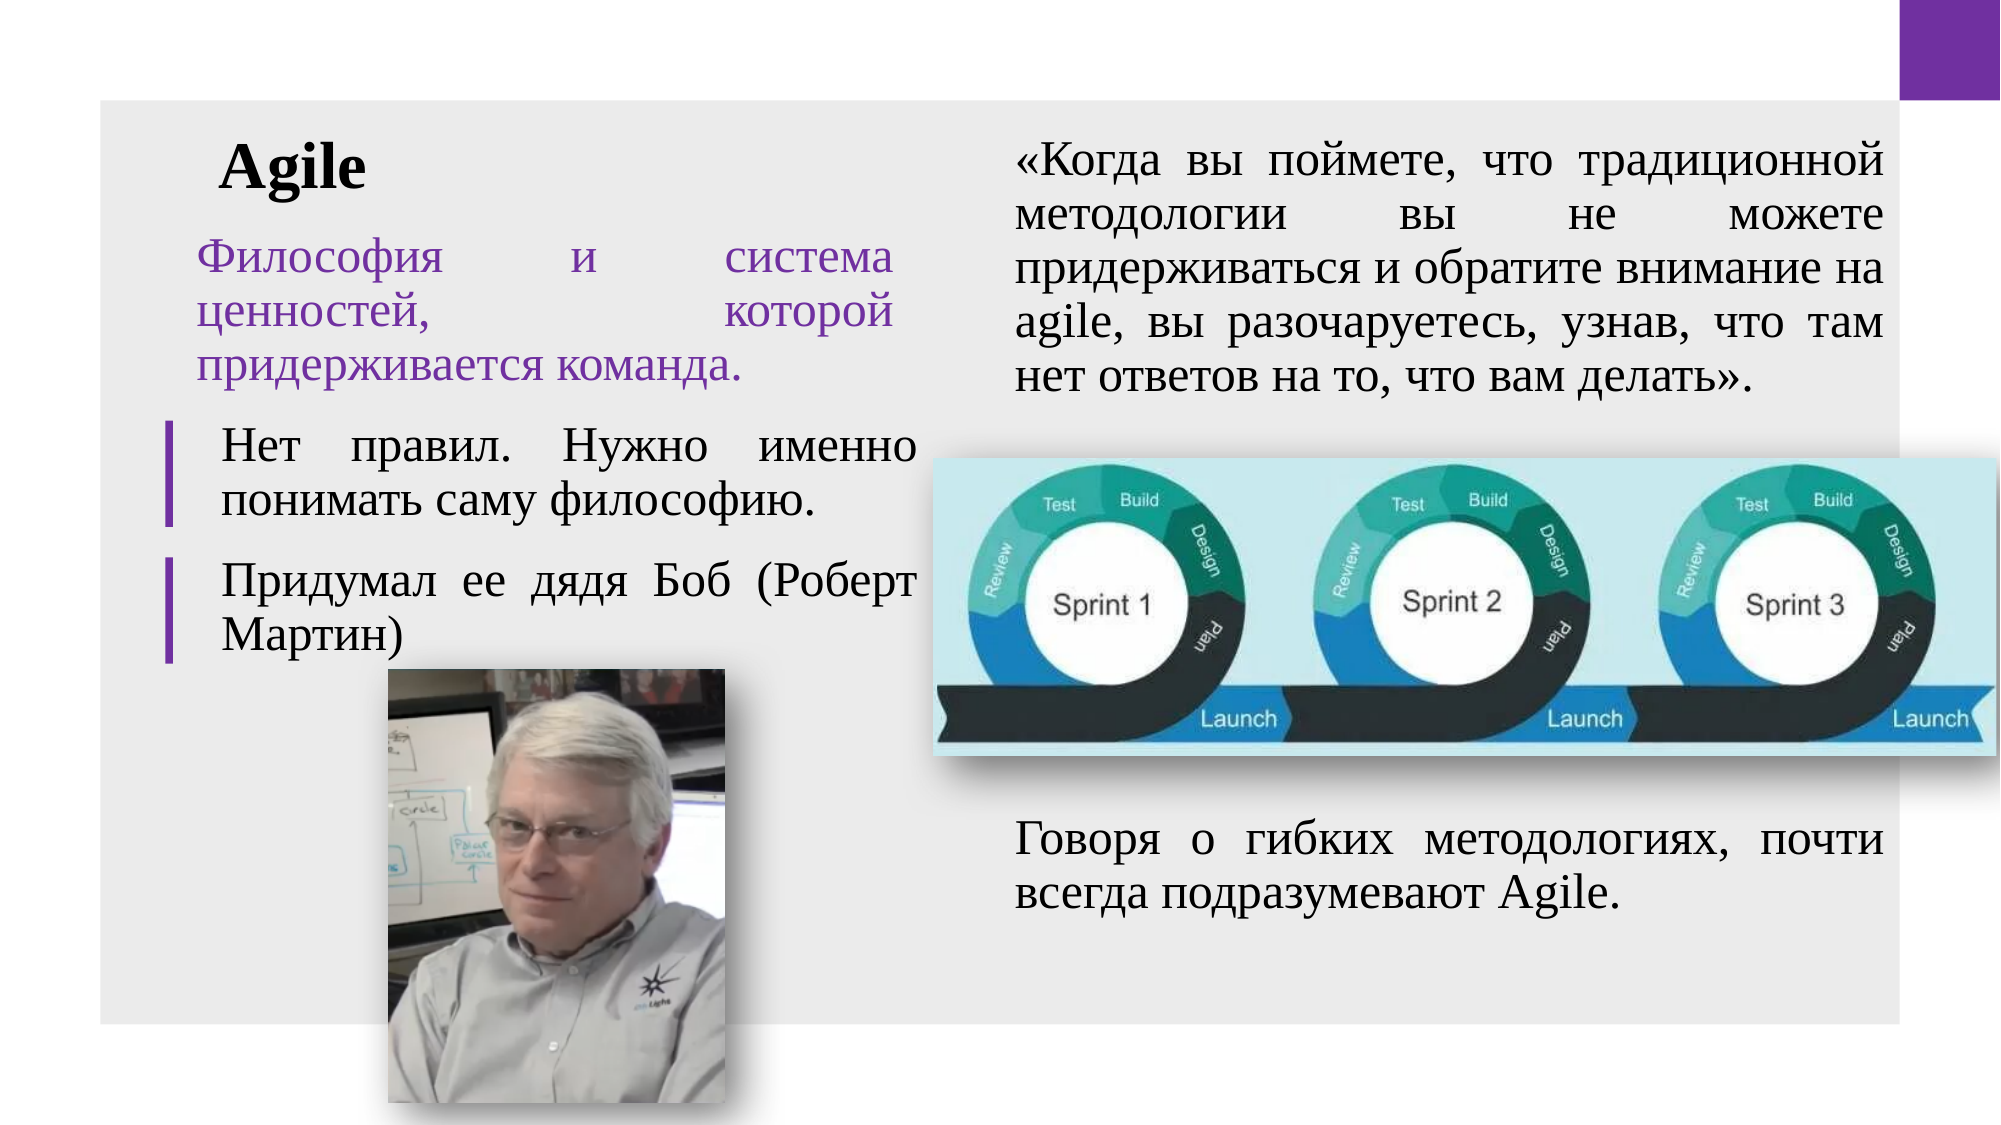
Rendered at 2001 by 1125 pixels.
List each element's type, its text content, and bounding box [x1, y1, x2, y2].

text_box [1899, 0, 2000, 101]
text_box Нет правил. Нужно именно понимать саму философию. [206, 410, 933, 539]
title Agile [100, 100, 486, 211]
text_box «Когда вы поймете, что традиционной методологии вы не можете придерживаться и обратите внимание на agile, вы разочаруетесь, узнав, что там нет ответов на то, что вам делать». [999, 125, 1900, 428]
text_box [760, 675, 1901, 1026]
text_box [164, 556, 174, 665]
text_box Философия и система ценностей, которой придерживается команда. [181, 222, 909, 412]
text_box [164, 419, 174, 528]
list [990, 806, 1900, 1025]
text_box [99, 99, 1899, 1026]
text_box Придумал ее дядя Боб (Роберт Мартин) [206, 546, 916, 675]
picture [388, 669, 725, 1103]
list [990, 100, 1900, 441]
picture [932, 458, 1997, 756]
text_box Говоря о гибких методологиях, почти всегда подразумевают Agile. [999, 804, 1900, 997]
